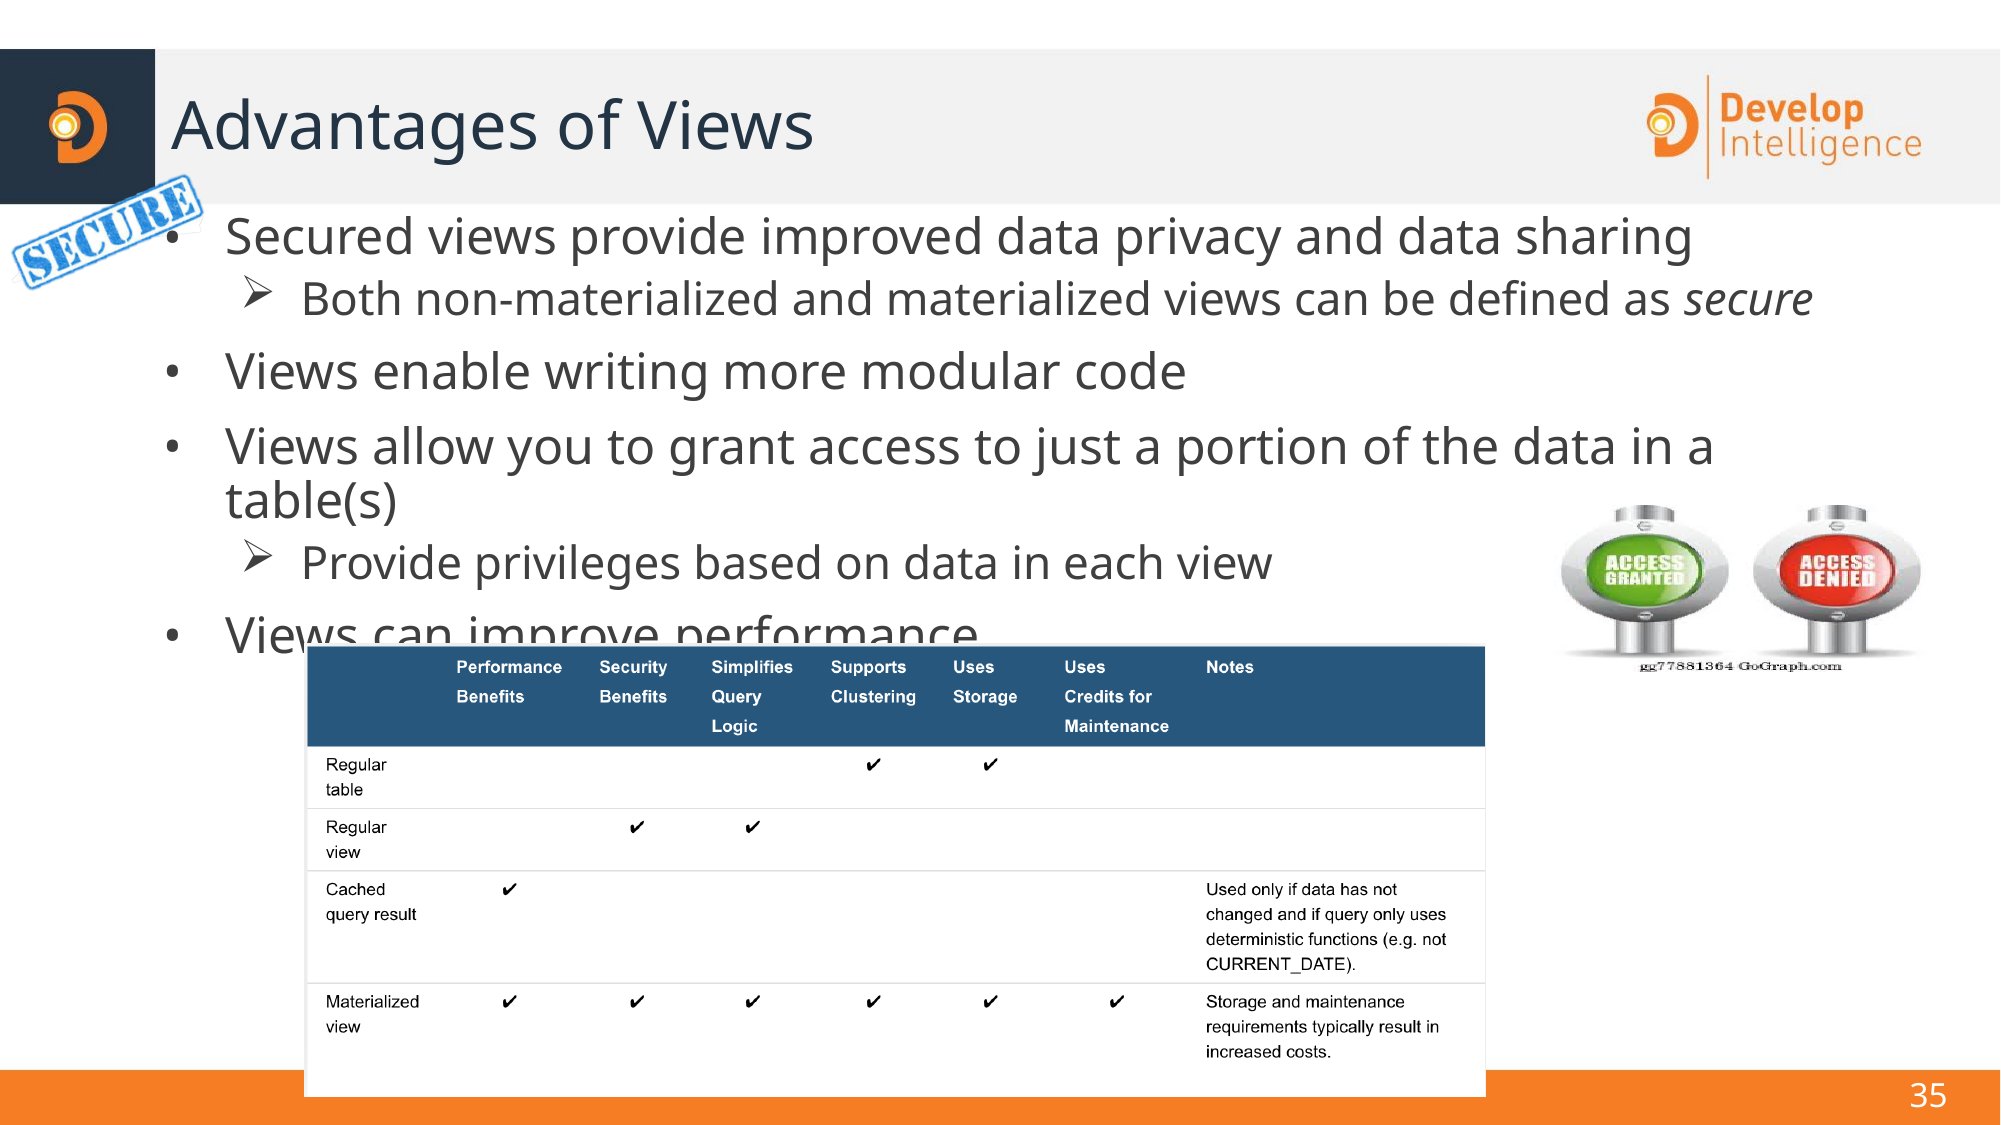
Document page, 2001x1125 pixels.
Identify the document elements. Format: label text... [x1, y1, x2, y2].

title Advantages of Views [156, 53, 1999, 203]
picture [0, 0, 2001, 1125]
slide_number 35 [1860, 1072, 1998, 1122]
list Secured views provide improved data privacy and data sharing Both non-materialized and materialized views can be defined as secure Views enable writing more modular code Views allow you to grant access to just a portion of the data in a table(s) Provide privileges based on data in each view Views can improve performance [135, 204, 1861, 972]
